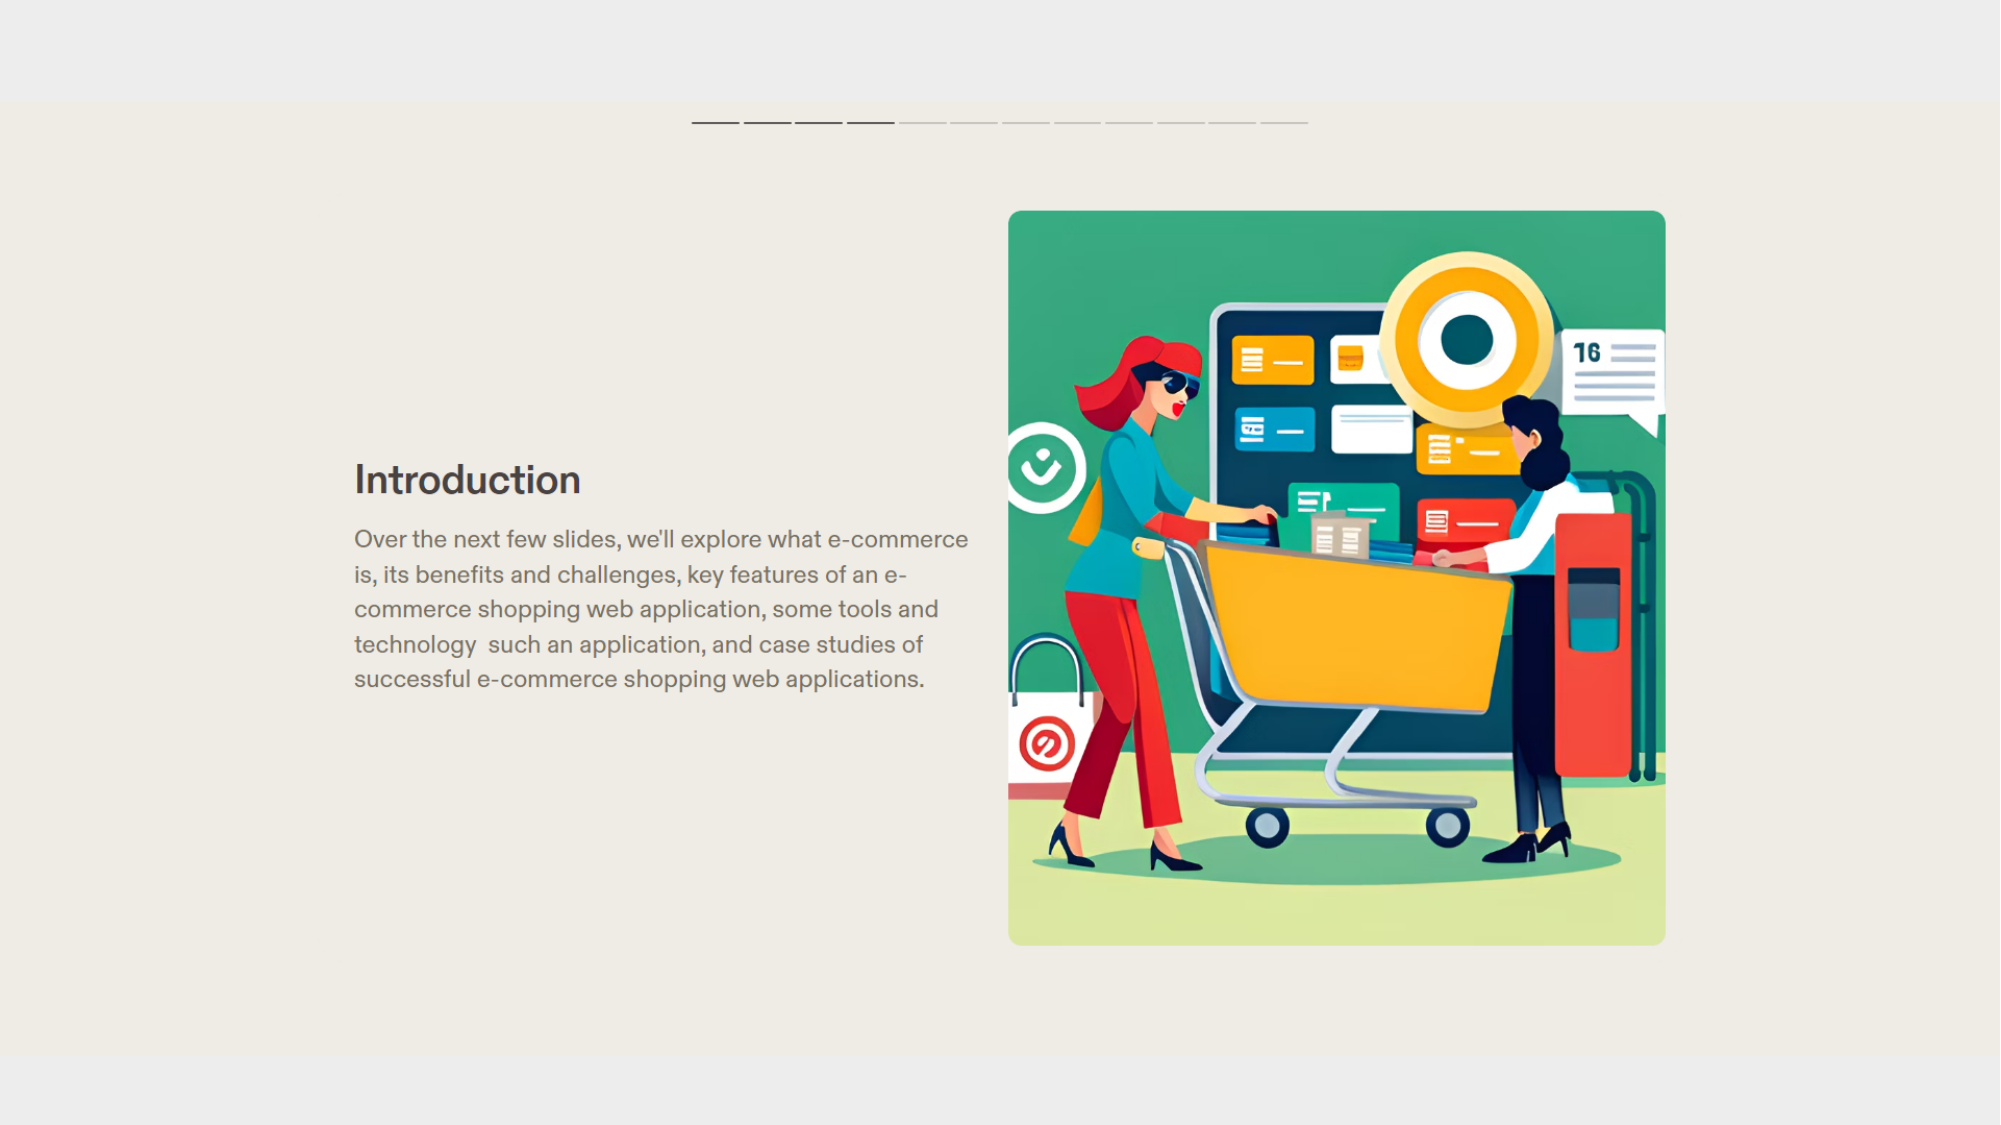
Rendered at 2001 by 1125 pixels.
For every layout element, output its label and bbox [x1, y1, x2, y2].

picture [0, 102, 2000, 1056]
